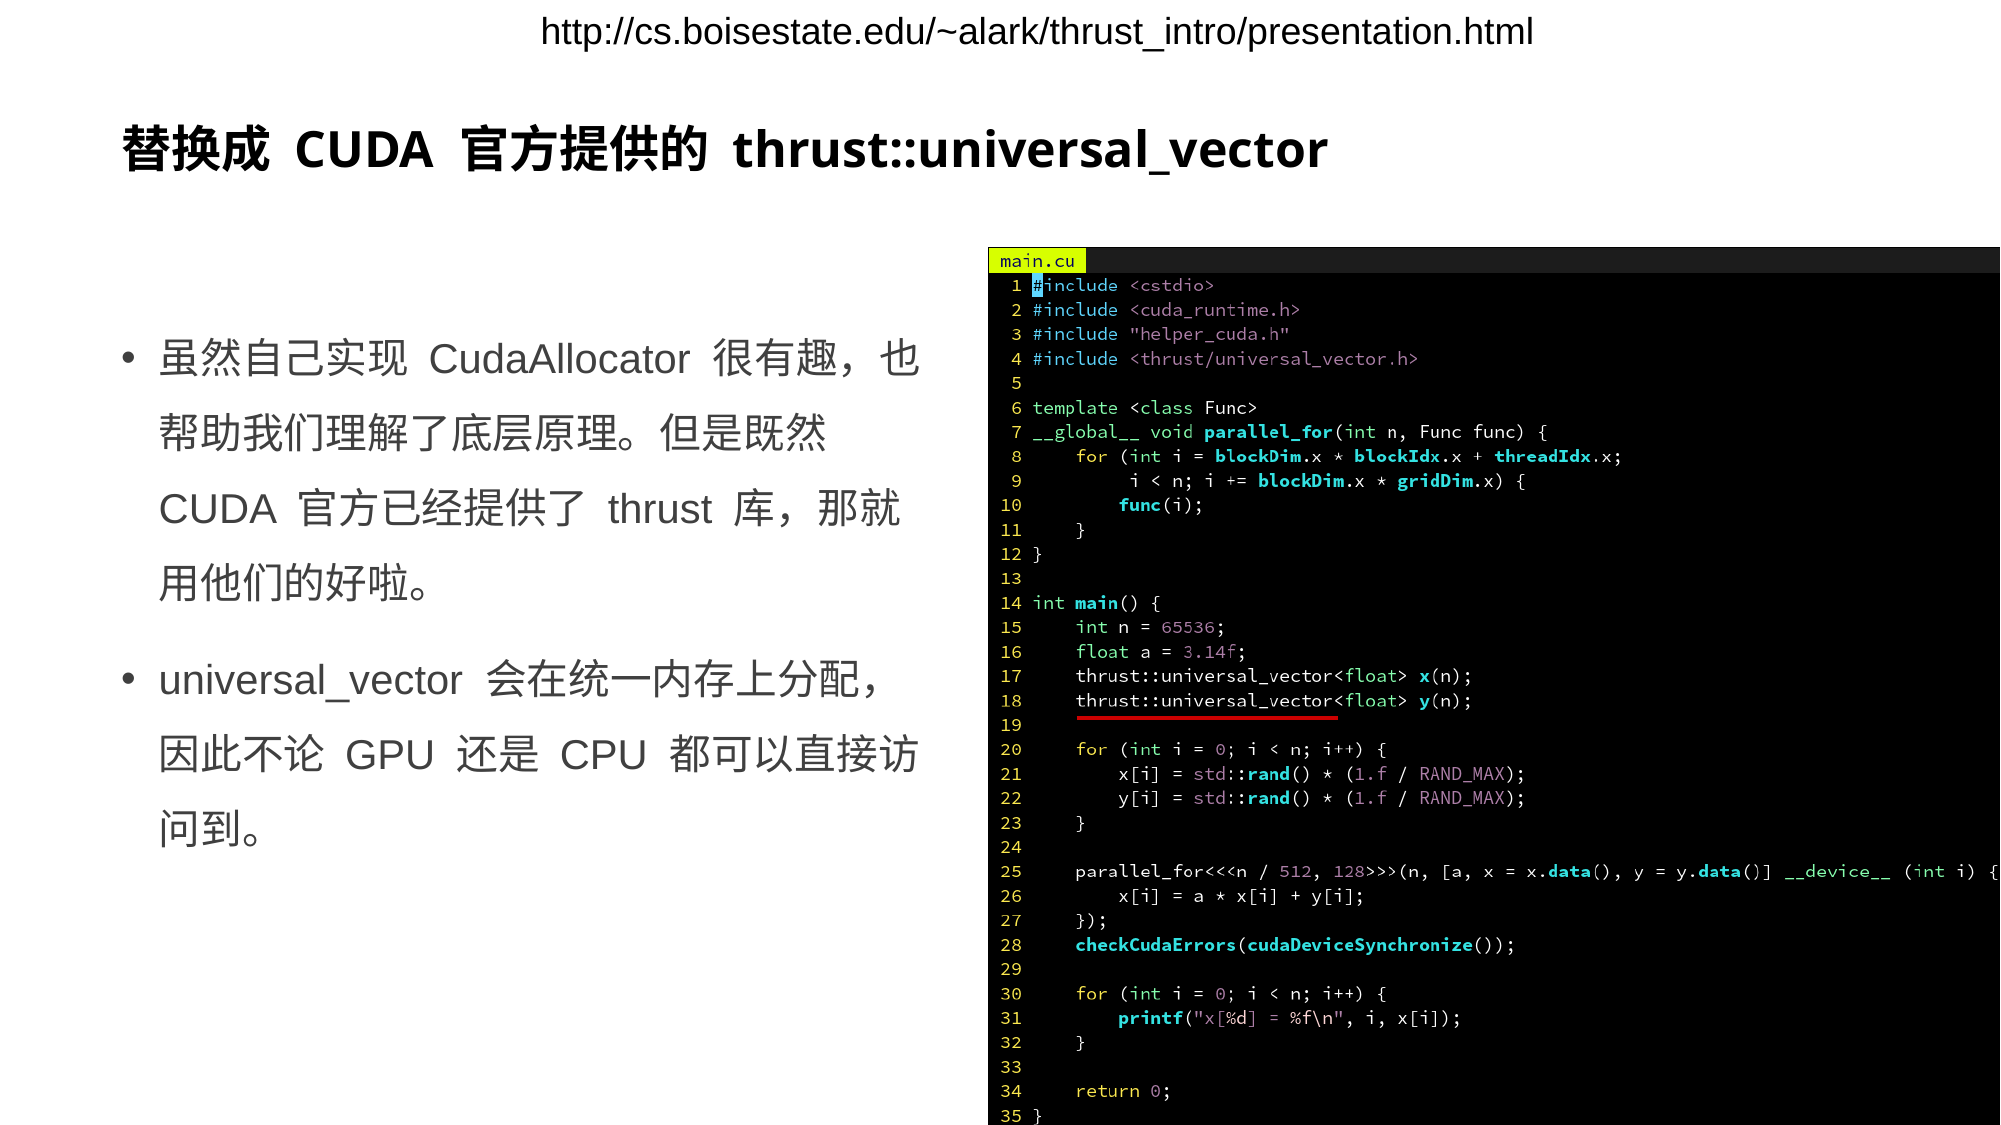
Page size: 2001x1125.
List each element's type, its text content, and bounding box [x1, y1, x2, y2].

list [988, 247, 2000, 1125]
list 虽然自己实现 CudaAllocator 很有趣，也帮助我们理解了底层原理。但是既然 CUDA 官方已经提供了 thrust 库，那就用他们的好啦。 universal_vector 会在统一内存上分配，因此不论 GPU 还是 CPU 都可以直接访问到。 [106, 299, 957, 1014]
title 替换成 CUDA 官方提供的 thrust::universal_vector [106, 42, 1832, 260]
text_box http://cs.boisestate.edu/~alark/thrust_intro/presentation.html [525, 0, 1550, 60]
